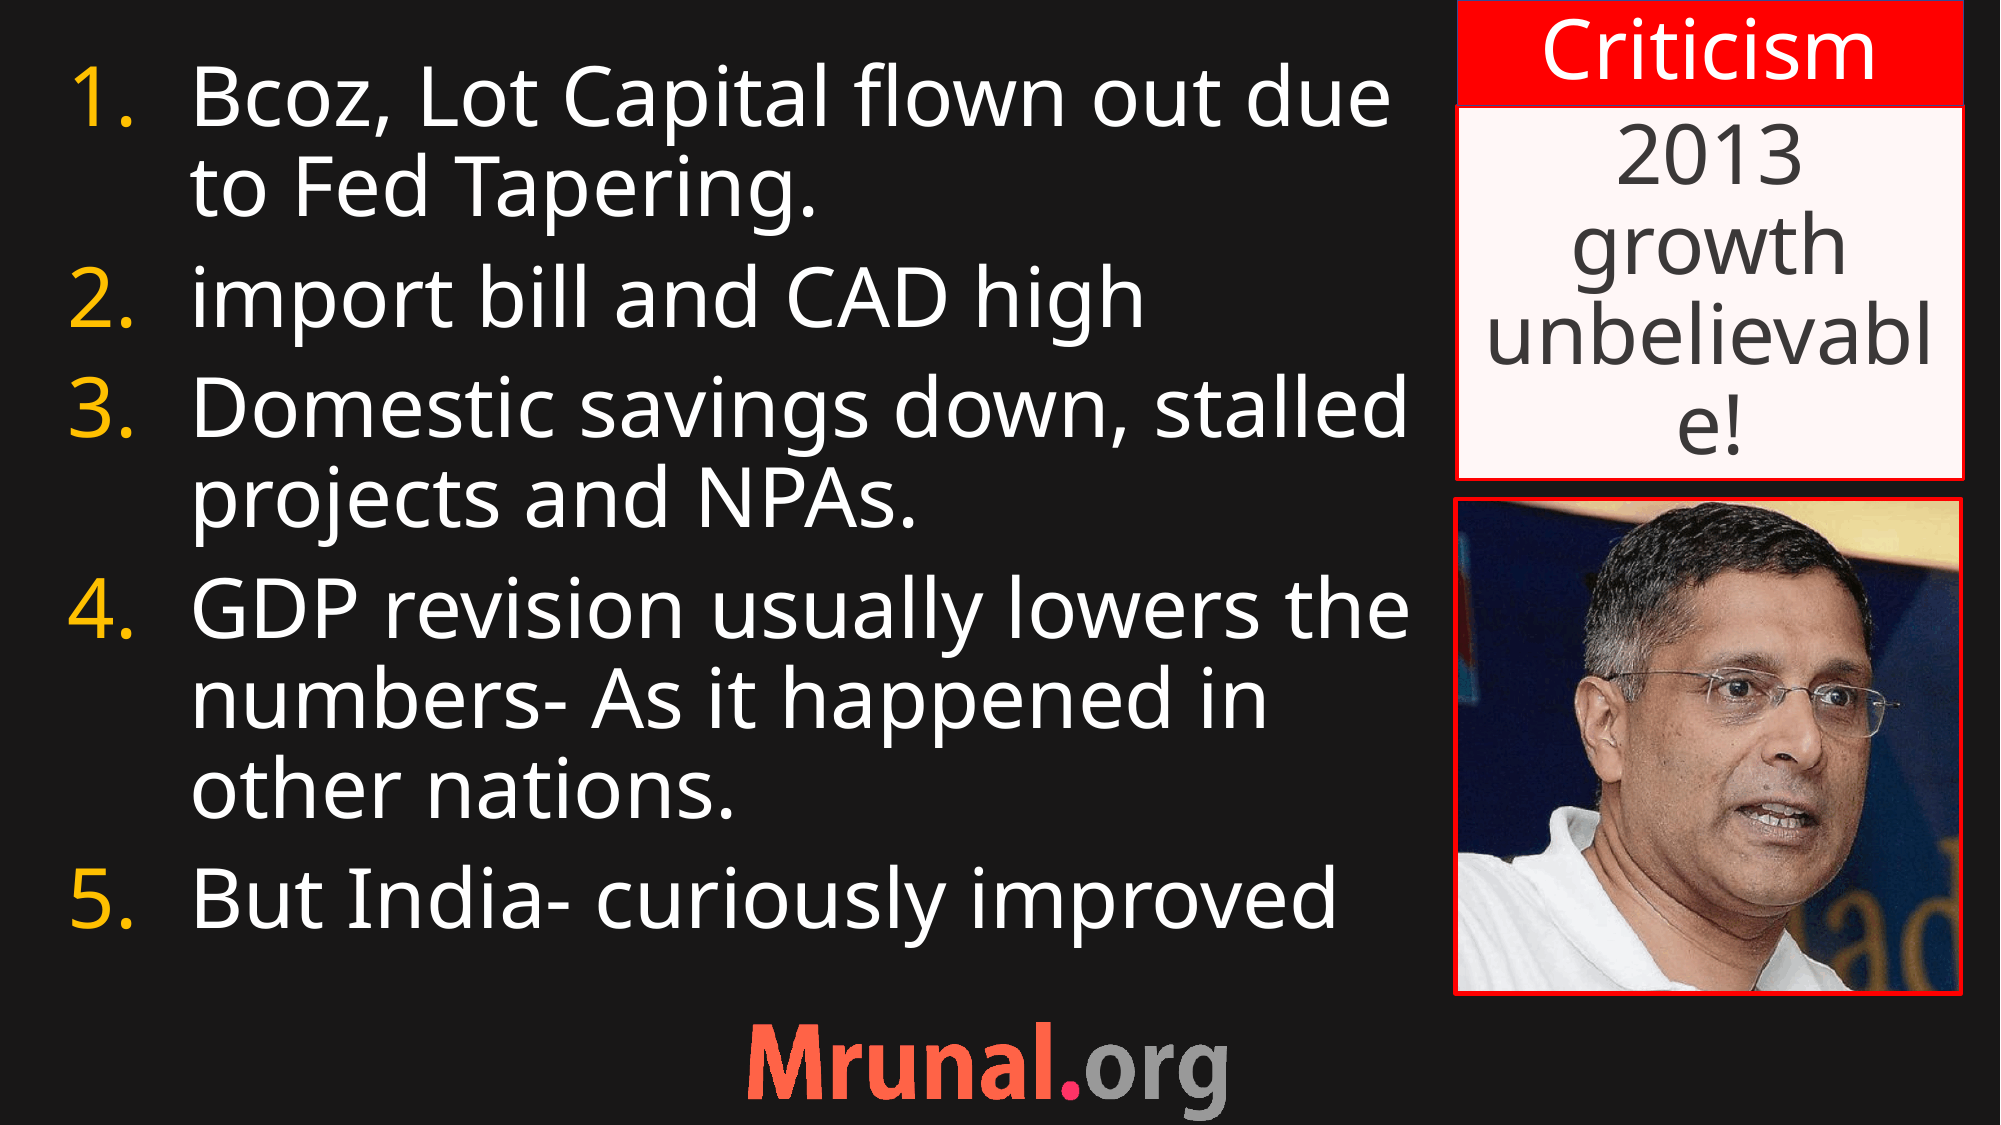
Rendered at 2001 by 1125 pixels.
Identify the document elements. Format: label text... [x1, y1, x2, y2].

list Bcoz, Lot Capital flown out due to Fed Tapering. import bill and CAD high Domestic savings down, stalled projects and NPAs. GDP revision usually lowers the numbers- As it happened in other nations. But India- curiously improved [52, 47, 1447, 1014]
title 2013 growth unbelievable! [1455, 104, 1965, 481]
list Criticism [1457, 0, 1964, 106]
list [1457, 501, 1960, 992]
picture [741, 1014, 1230, 1125]
